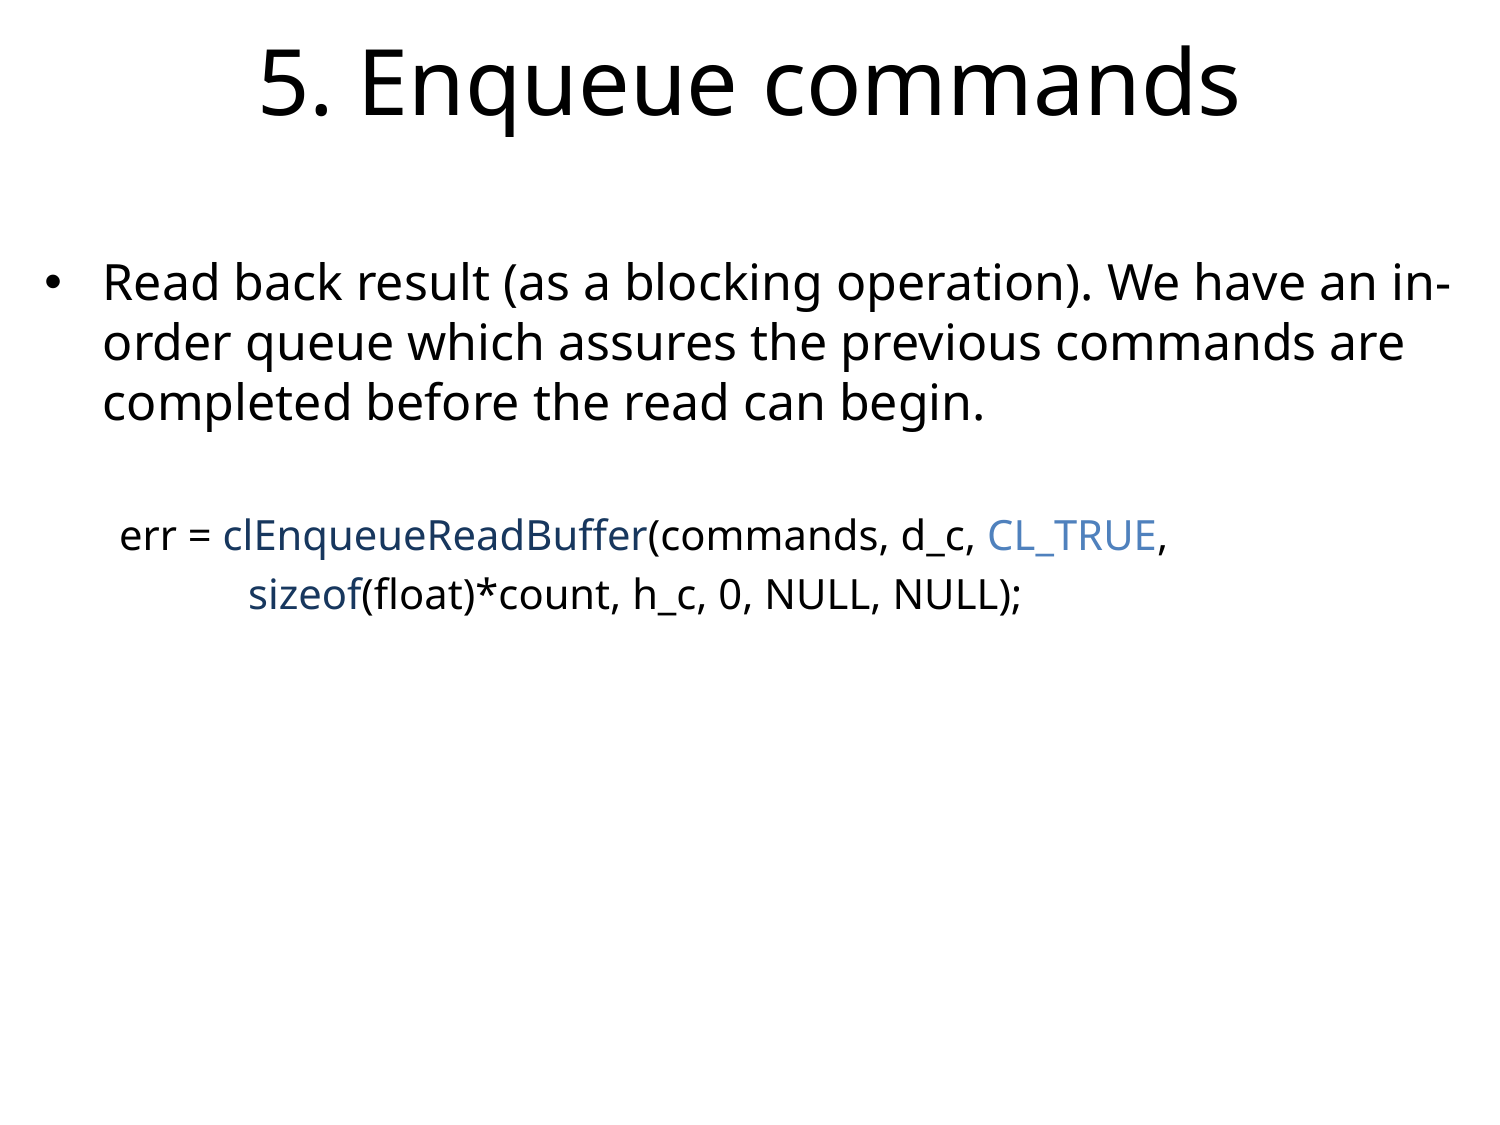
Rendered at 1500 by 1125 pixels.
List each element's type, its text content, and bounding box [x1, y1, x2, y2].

text_box 5. Enqueue commands [74, 0, 1425, 173]
text_box Read back result (as a blocking operation). We have an in-order queue which assures the previous commands are completed before the read can begin. err = clEnqueueReadBuffer(commands, d_c, CL_TRUE, sizeof(float)*count, h_c, 0, NULL, NULL); [29, 243, 1471, 1094]
